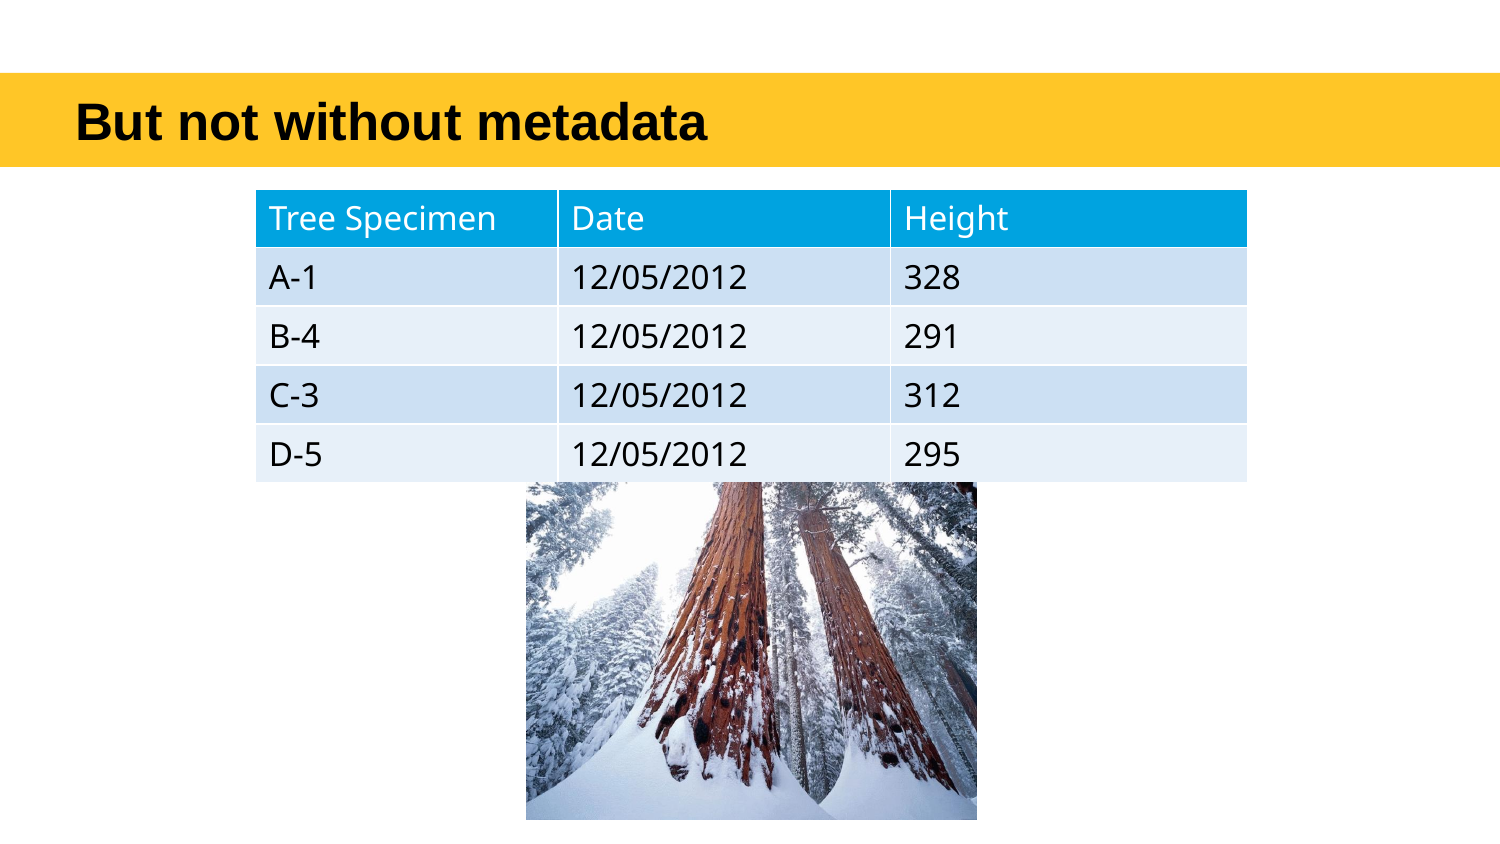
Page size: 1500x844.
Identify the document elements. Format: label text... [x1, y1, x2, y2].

table_cell 12/05/2012 [559, 425, 890, 480]
title But not without metadata [0, 72, 1500, 167]
table_cell 295 [891, 425, 1247, 482]
table_header Tree Specimen [256, 190, 557, 247]
table_cell 12/05/2012 [559, 366, 890, 423]
table_cell C-3 [256, 366, 557, 423]
table_cell 12/05/2012 [559, 248, 890, 305]
table_cell B-4 [256, 307, 557, 364]
table_header Height [891, 190, 1247, 247]
table_cell A-1 [256, 248, 557, 305]
table_cell 291 [891, 307, 1247, 364]
table_header Date [559, 190, 890, 247]
table_cell 12/05/2012 [559, 307, 890, 364]
table_cell 328 [891, 248, 1247, 305]
table_cell D-5 [256, 425, 557, 482]
table_cell 312 [891, 366, 1247, 423]
picture [526, 482, 977, 821]
